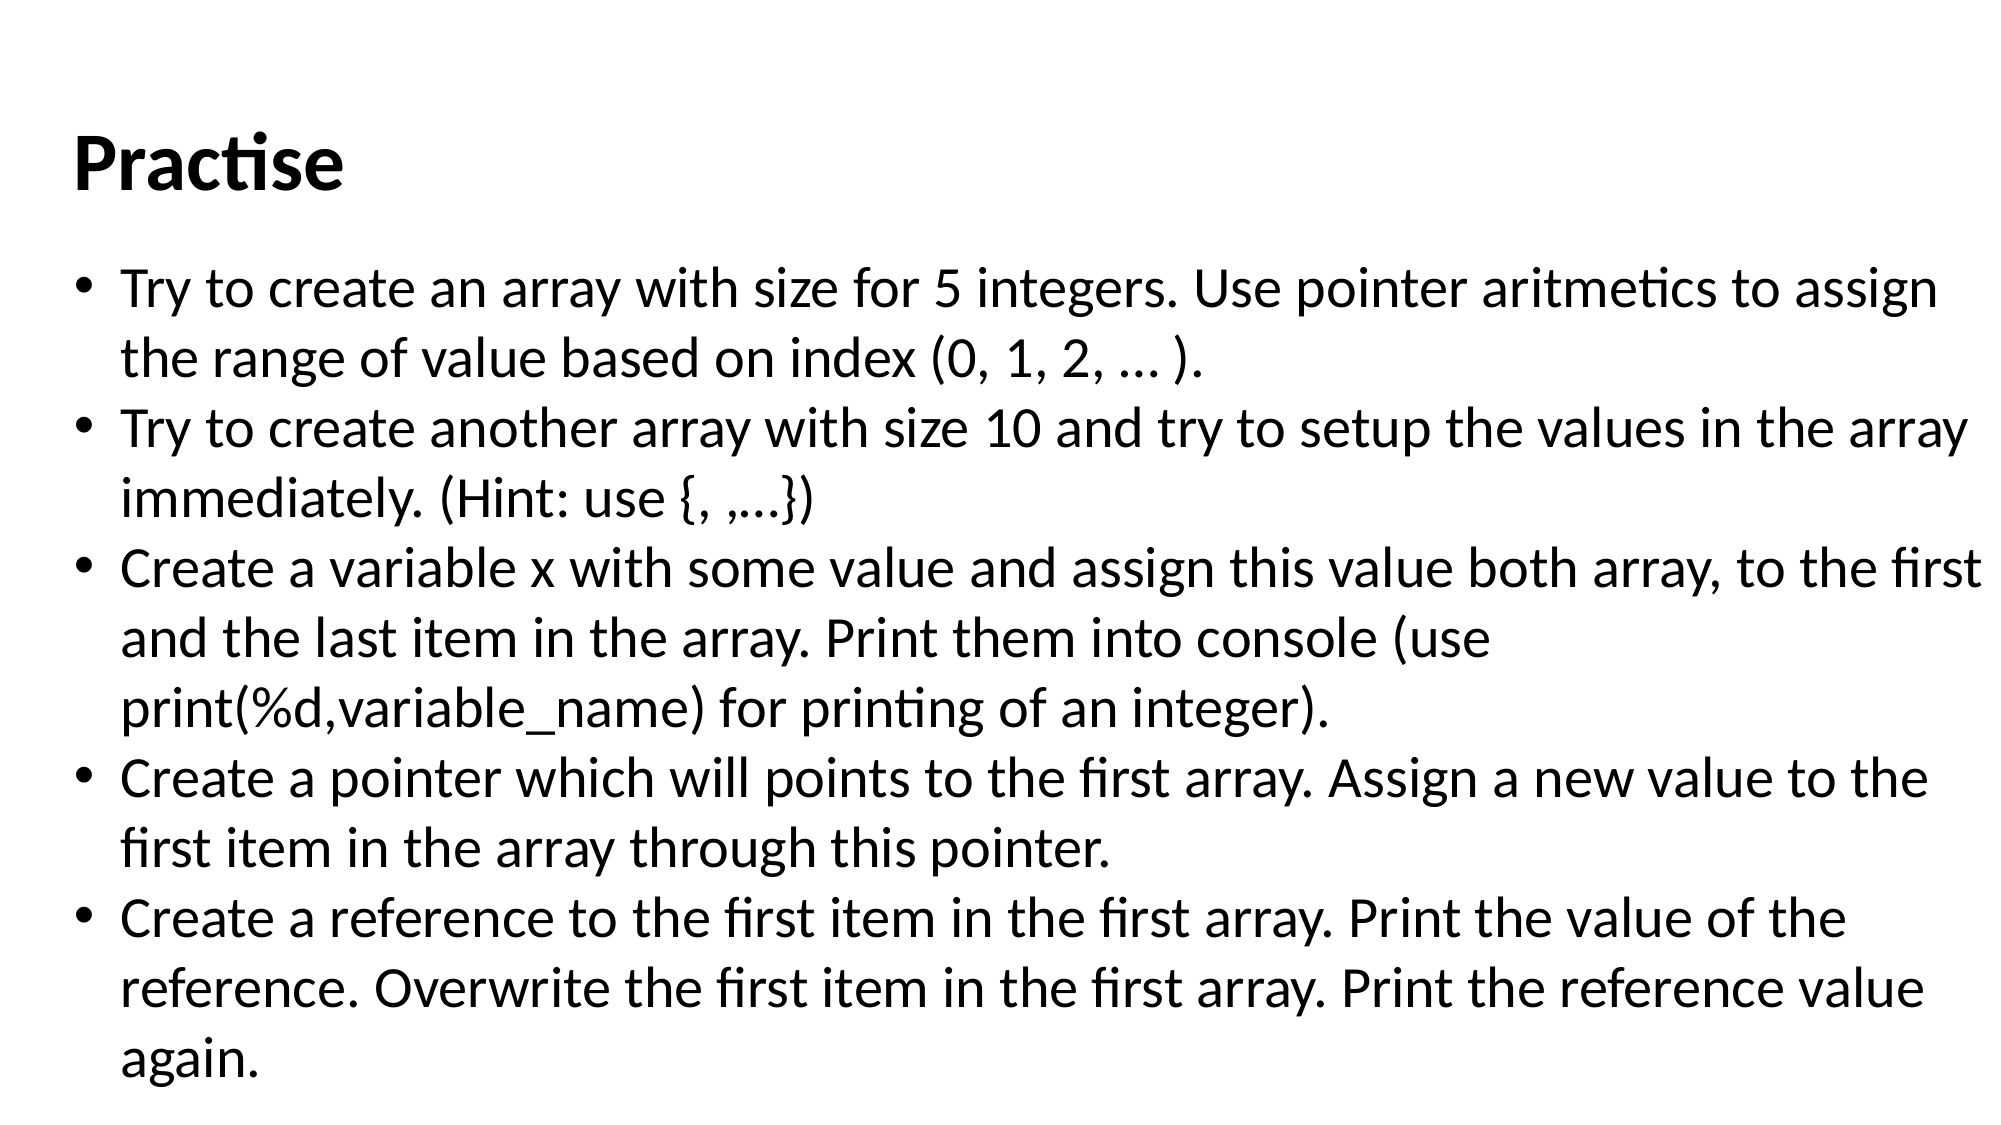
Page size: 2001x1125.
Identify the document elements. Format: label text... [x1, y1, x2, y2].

text_box Try to create an array with size for 5 integers. Use pointer aritmetics to assign the range of value based on index (0, 1, 2, … ). Try to create another array with size 10 and try to setup the values in the array immediately. (Hint: use {, ,…}) Create a variable x with some value and assign this value both array, to the first and the last item in the array. Print them into console (use print(%d,variable_name) for printing of an integer). Create a pointer which will points to the first array. Assign a new value to the first item in the array through this pointer. Create a reference to the first item in the first array. Print the value of the reference. Overwrite the first item in the first array. Print the reference value again. [0, 242, 2000, 1097]
text_box Practise [0, 0, 2000, 215]
